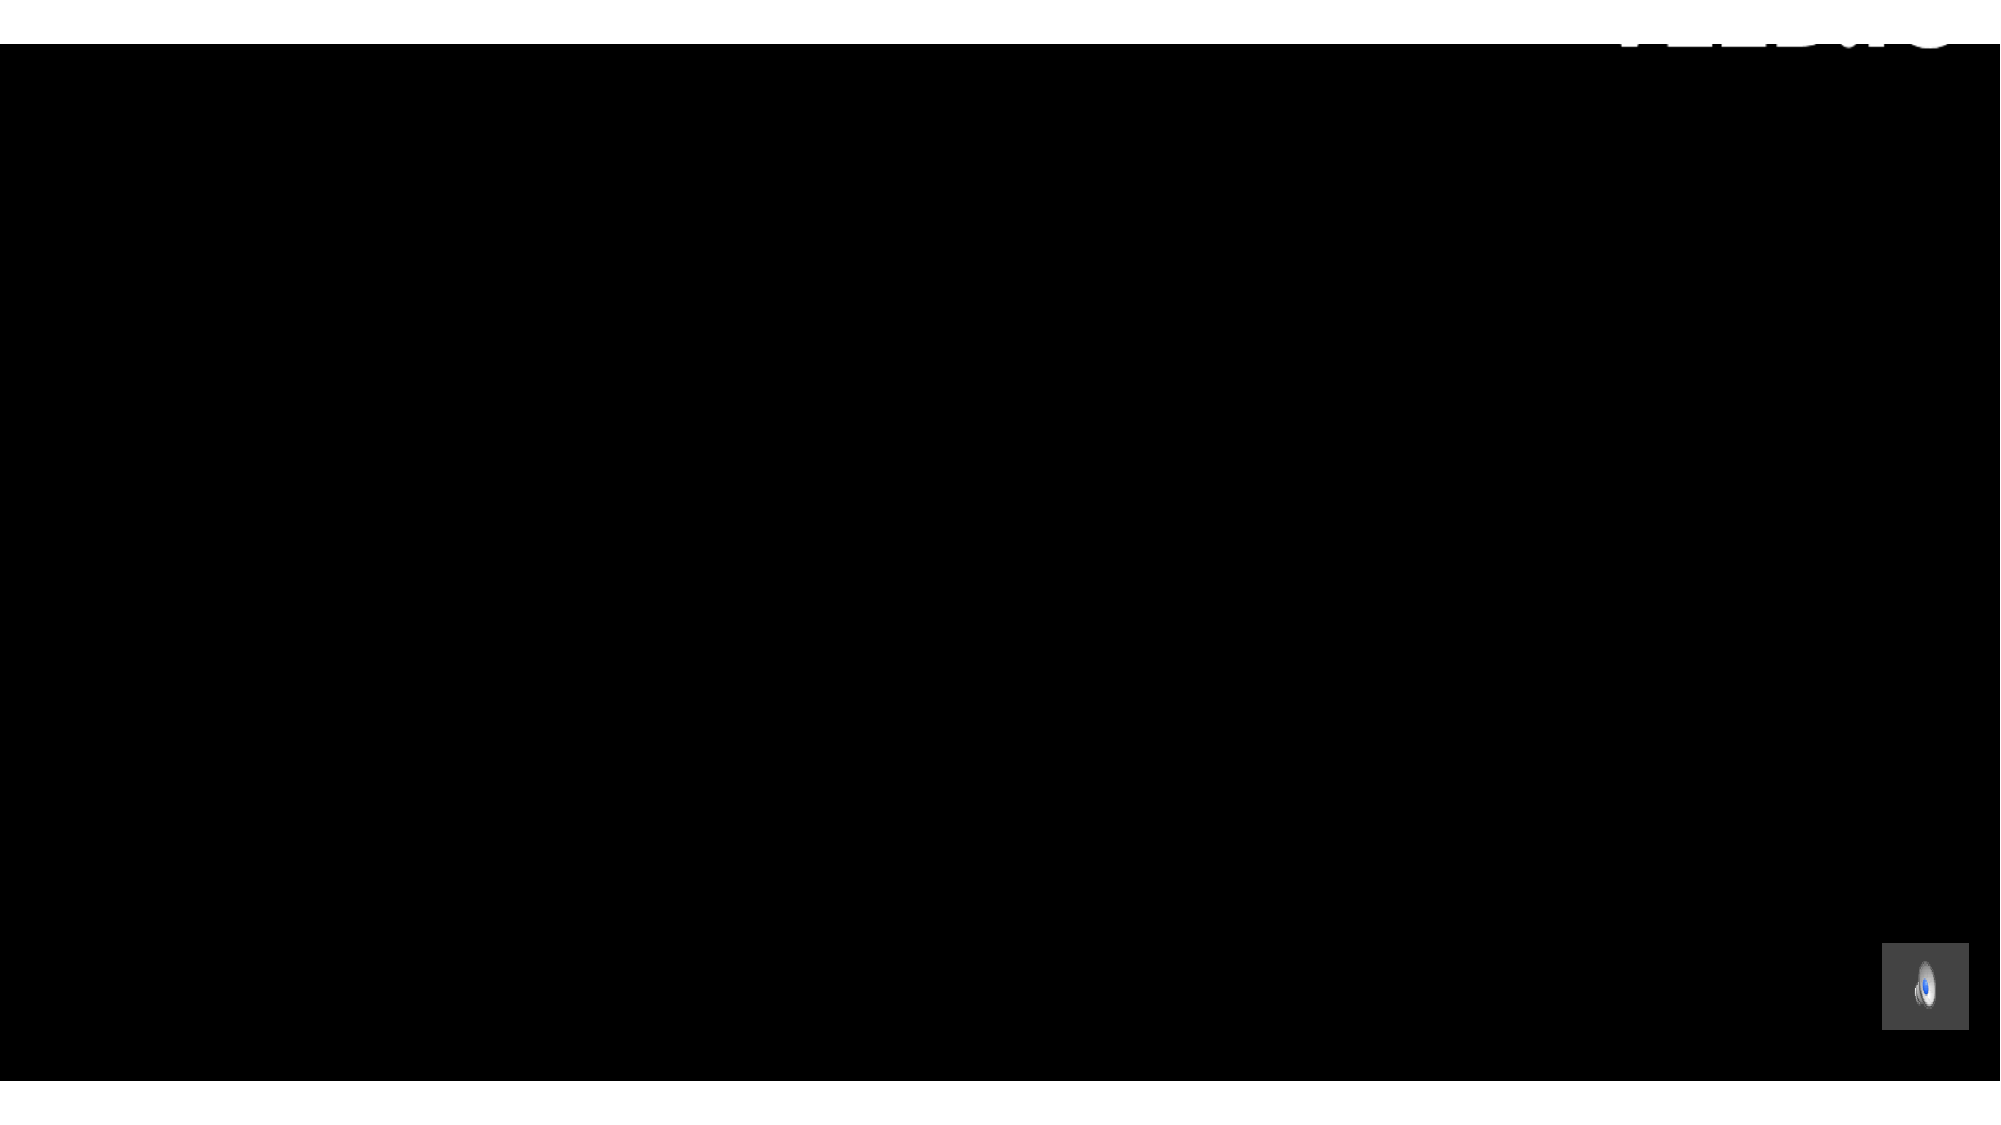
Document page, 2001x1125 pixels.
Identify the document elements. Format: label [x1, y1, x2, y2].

text_box [0, 43, 2000, 1082]
picture [1880, 941, 1970, 1031]
